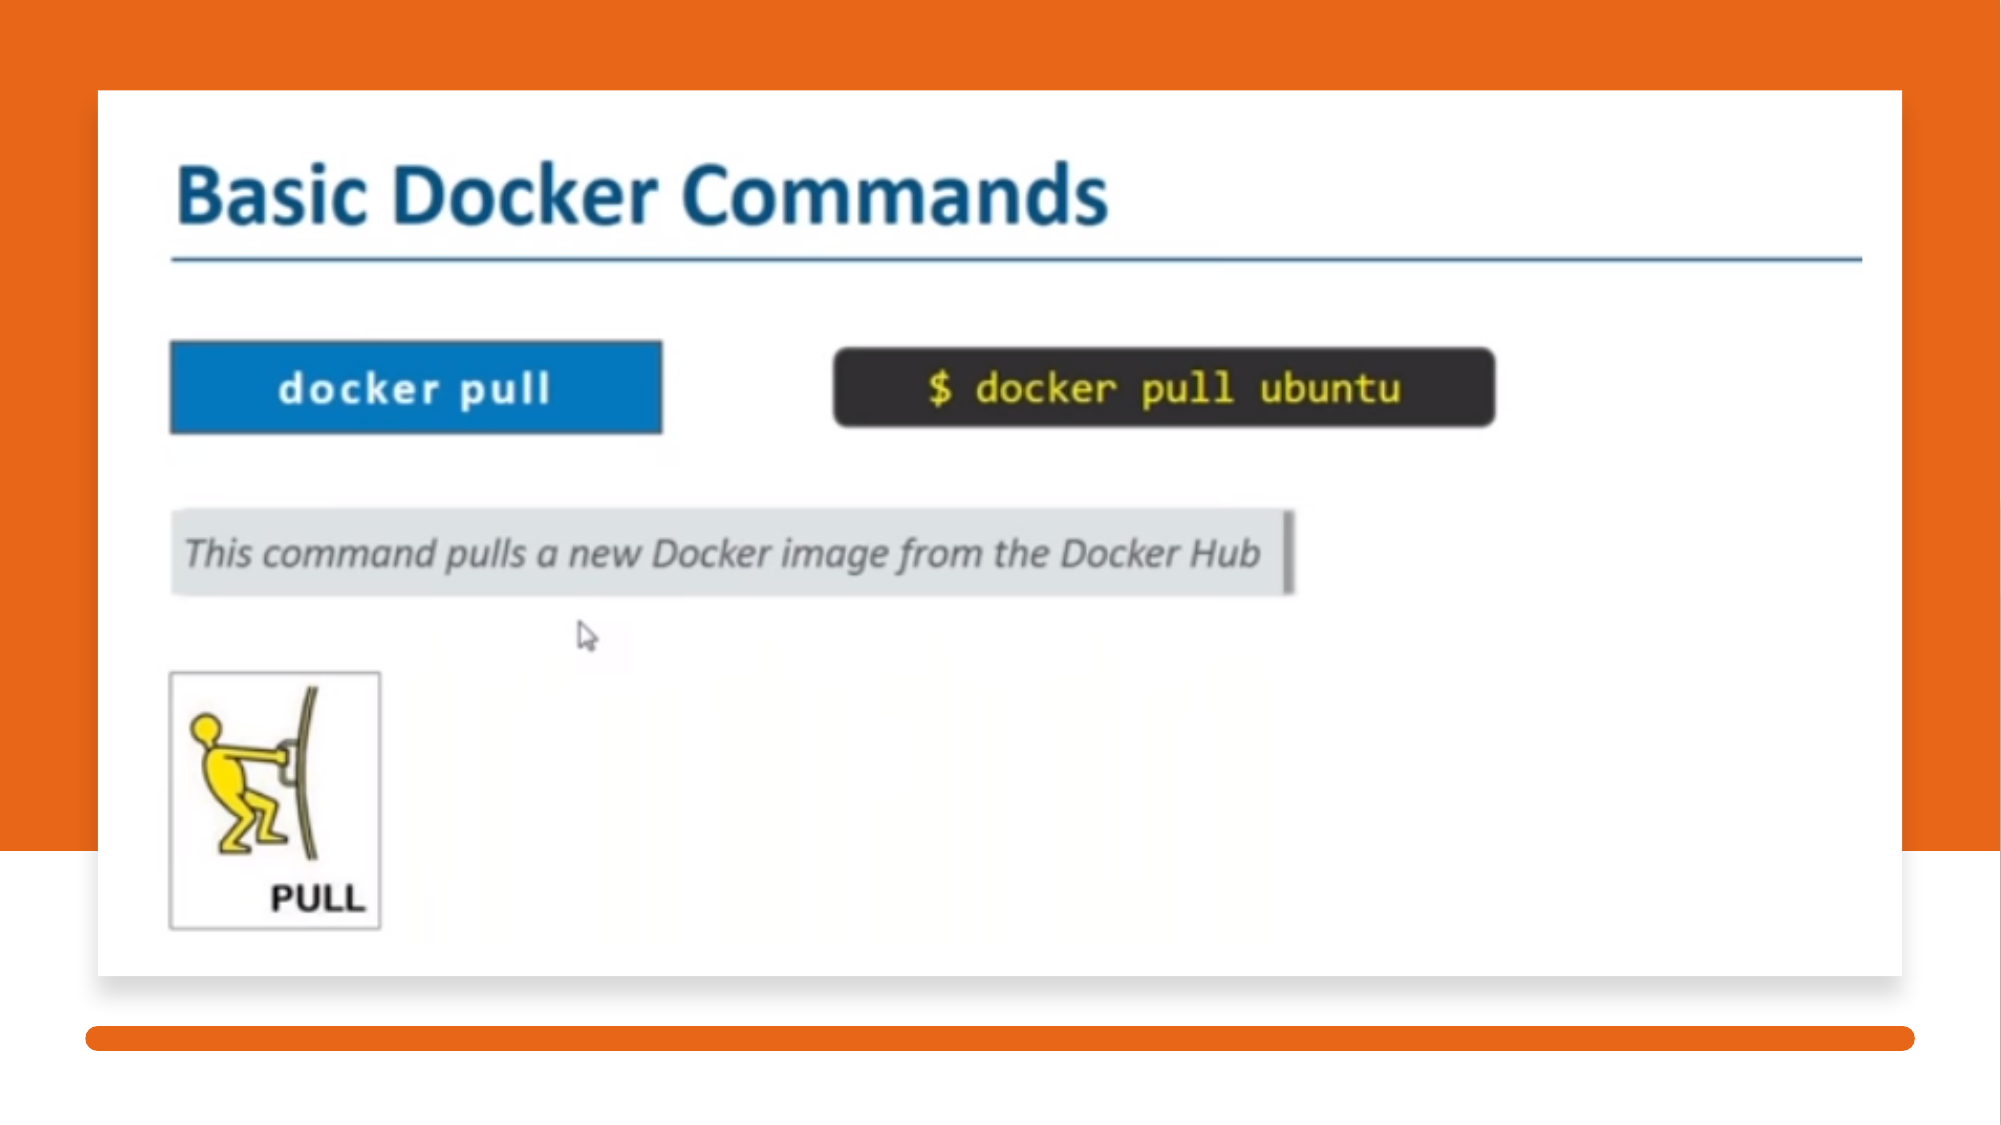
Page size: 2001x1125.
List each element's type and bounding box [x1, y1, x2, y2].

text_box [96, 89, 1904, 978]
text_box [0, 0, 2000, 852]
text_box [0, 852, 2000, 1125]
list [136, 123, 1863, 944]
